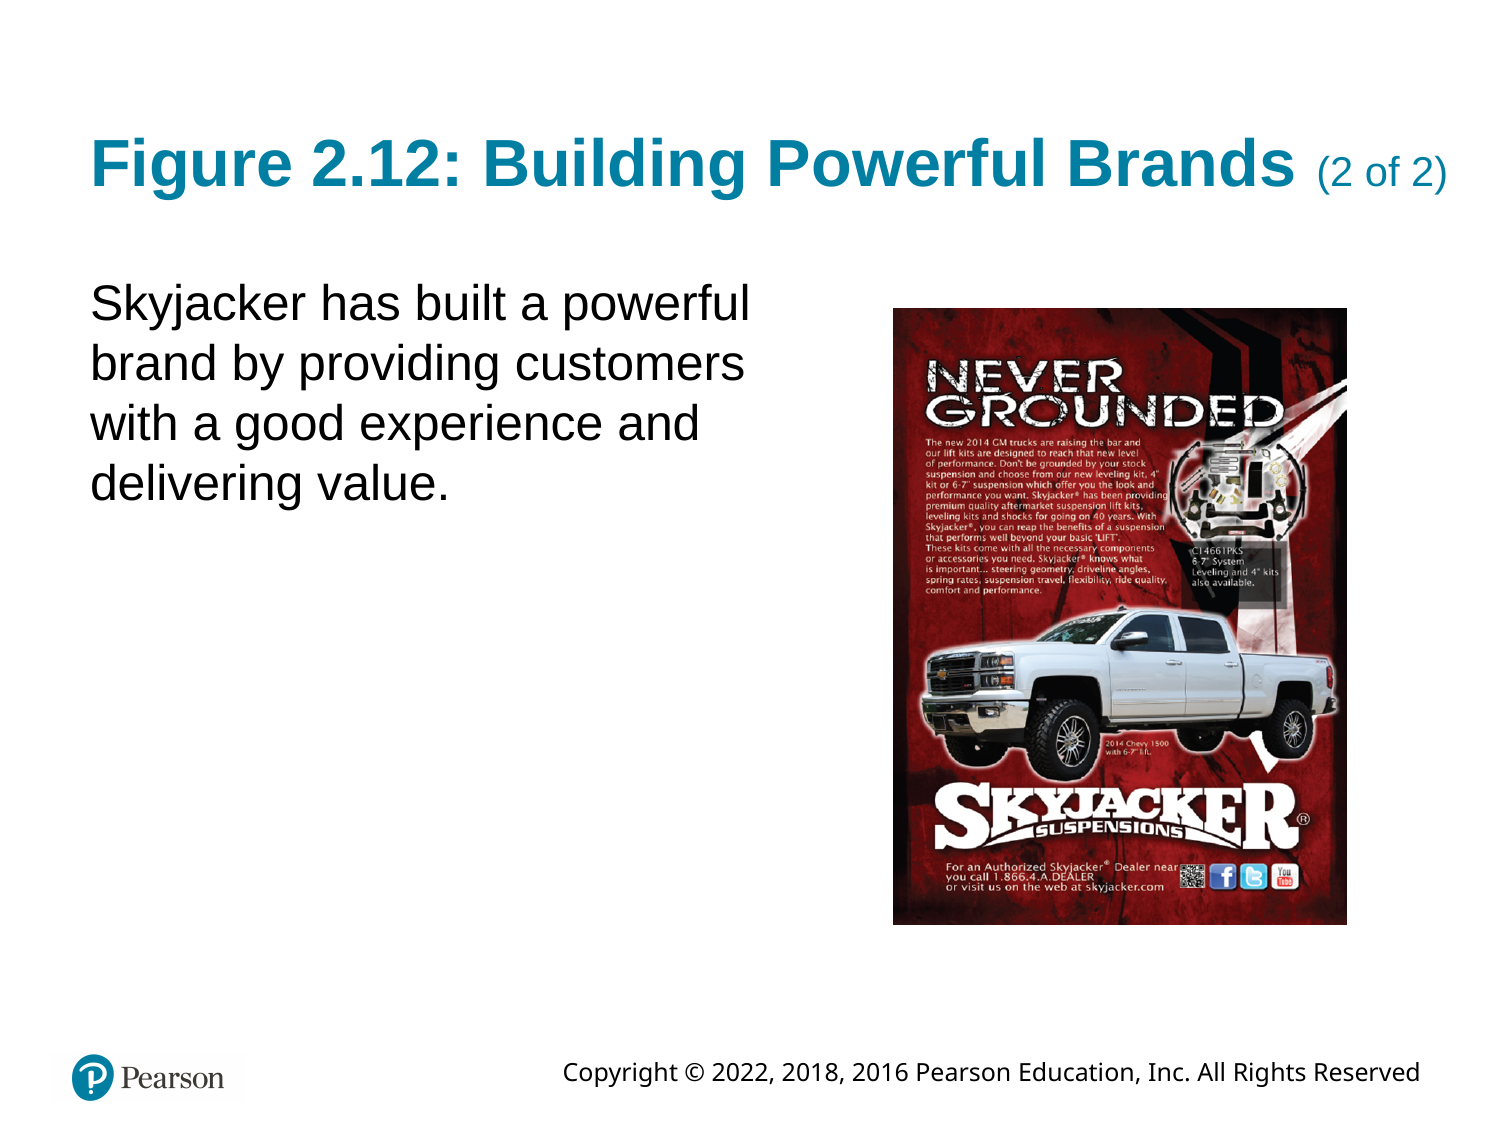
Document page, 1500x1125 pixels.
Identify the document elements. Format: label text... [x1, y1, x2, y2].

picture [51, 1053, 245, 1102]
title Figure 2.12: Building Powerful Brands (2 of 2) [75, 35, 1474, 216]
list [893, 308, 1347, 925]
list Skyjacker has built a powerful brand by providing customers with a good experience and delivering value. [75, 255, 790, 978]
